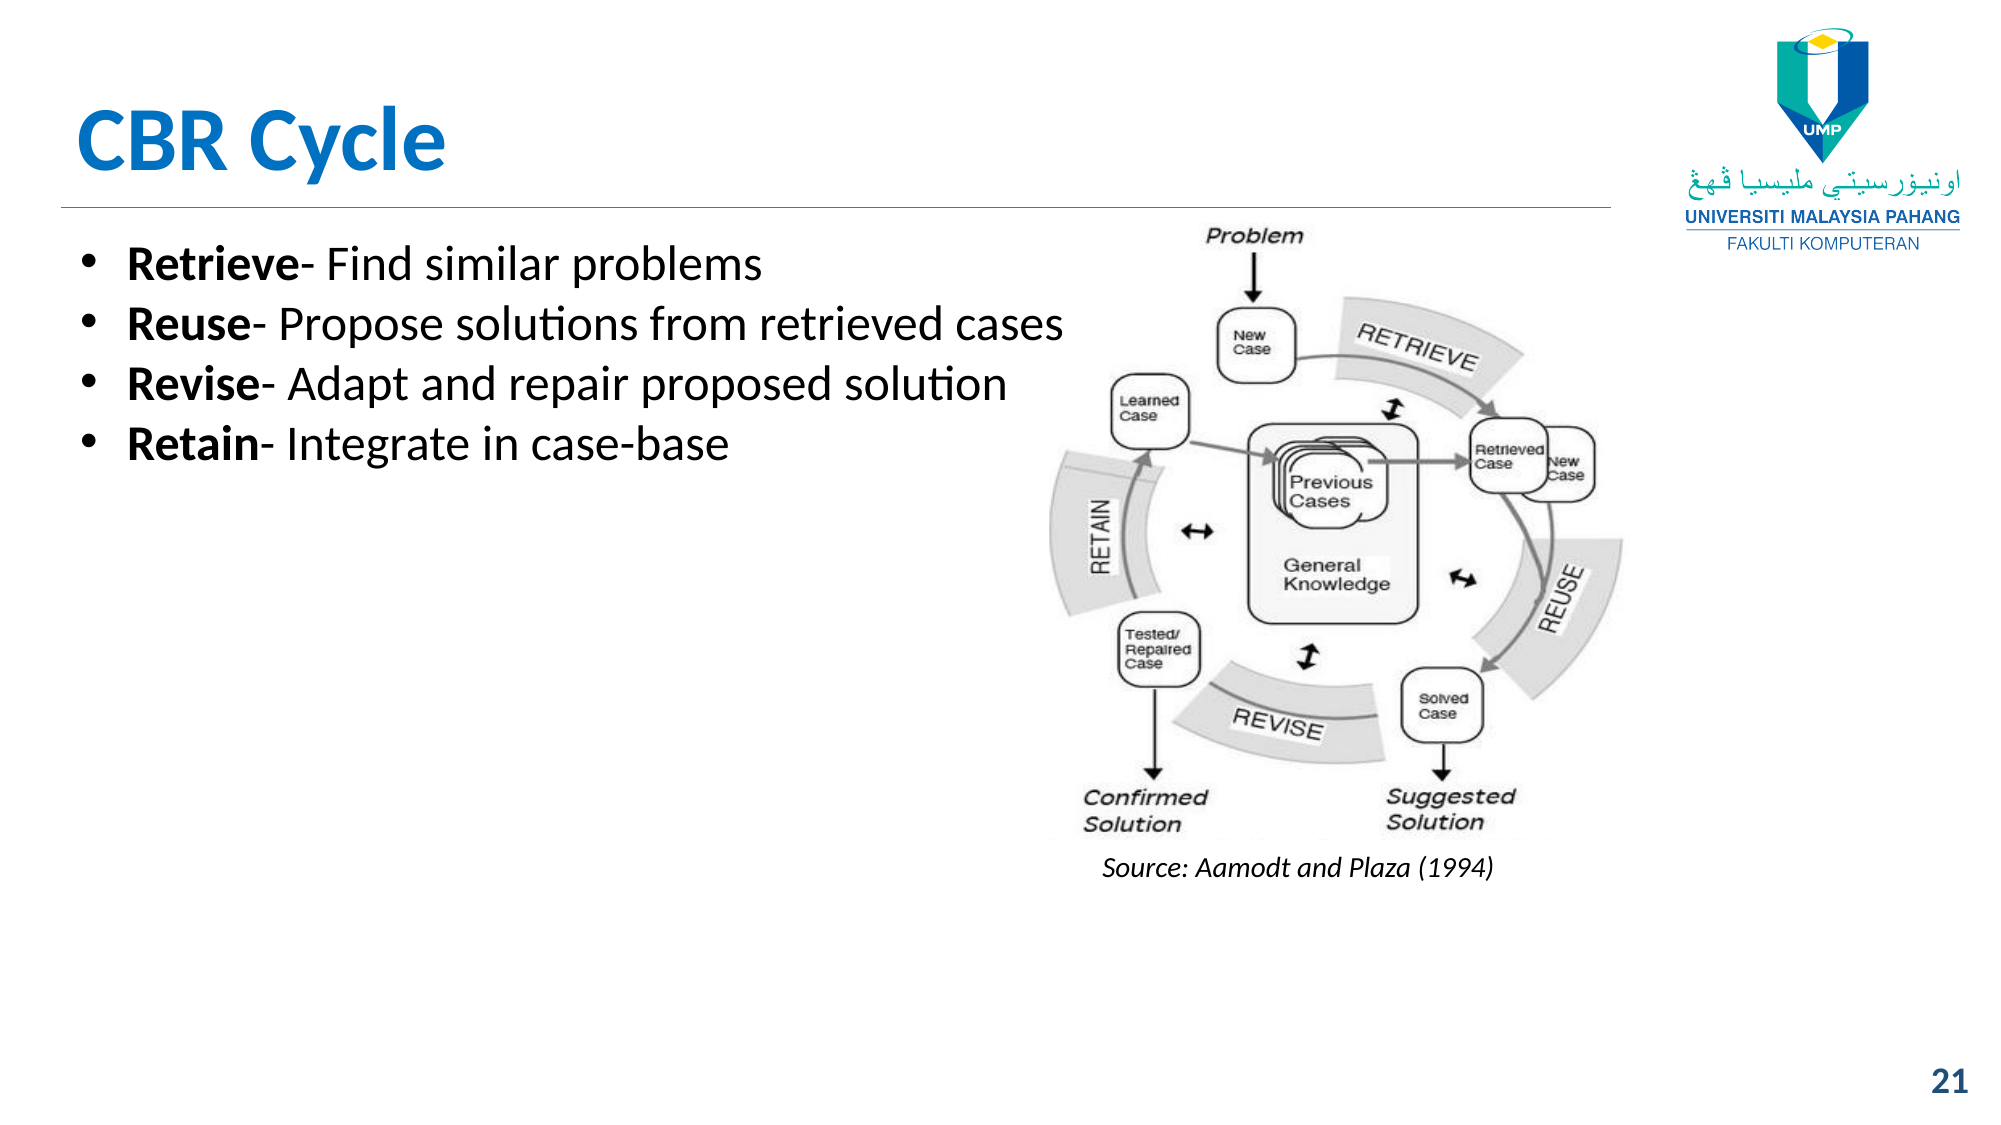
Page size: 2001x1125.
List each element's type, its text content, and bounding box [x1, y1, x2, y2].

picture [1661, 0, 1985, 307]
text_box Source: Aamodt and Plaza (1994) [1087, 840, 1510, 891]
text_box CBR Cycle [63, 71, 464, 196]
picture [1049, 222, 1630, 840]
text_box Retrieve- Find similar problems Reuse- Propose solutions from retrieved cases Revise- Adapt and repair proposed solution Retain- Integrate in case-base [65, 222, 1049, 478]
text_box 21 [1916, 1049, 1985, 1109]
